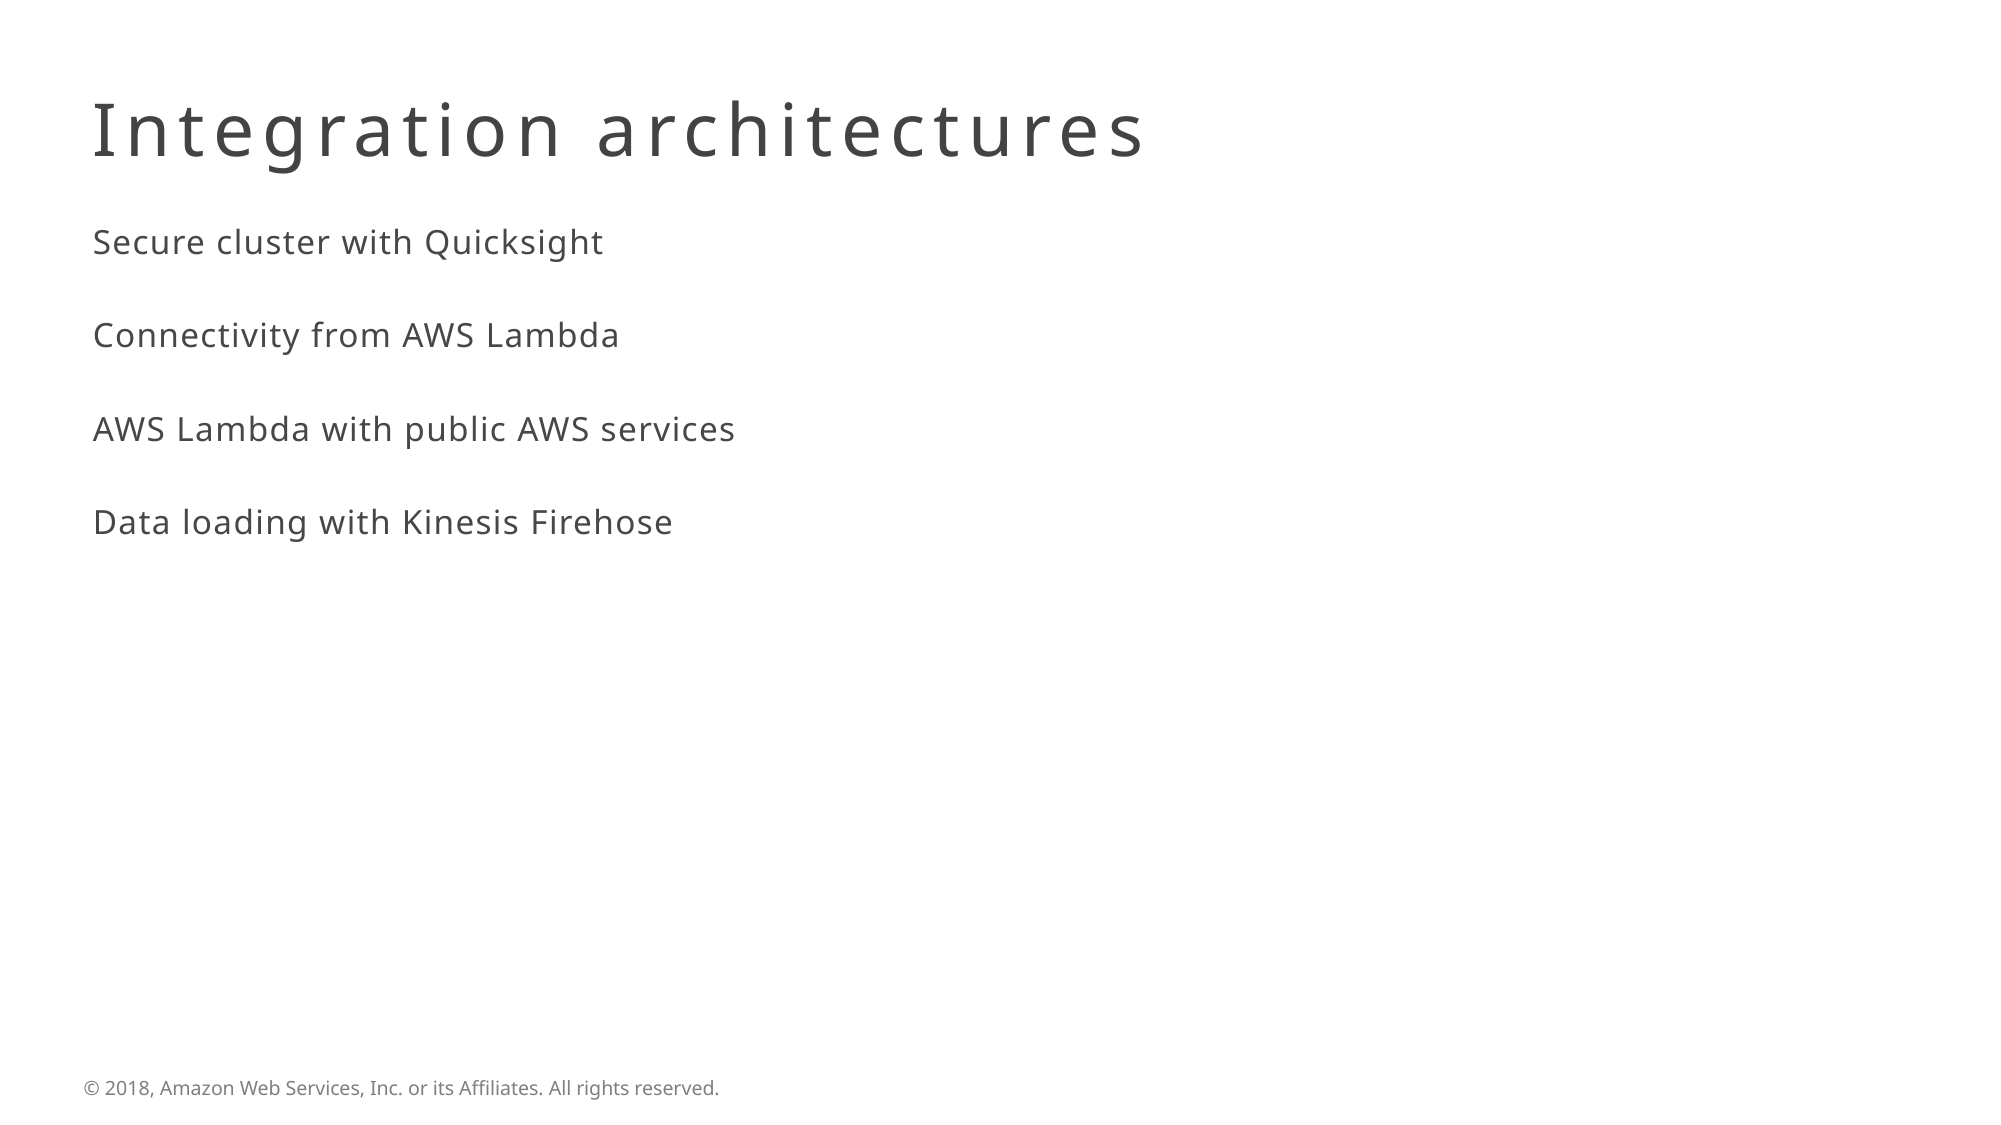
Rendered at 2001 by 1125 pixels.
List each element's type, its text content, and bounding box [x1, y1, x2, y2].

title Integration architectures [78, 76, 1926, 179]
list Secure cluster with Quicksight Connectivity from AWS Lambda AWS Lambda with public AWS services Data loading with Kinesis Firehose [78, 213, 1926, 921]
